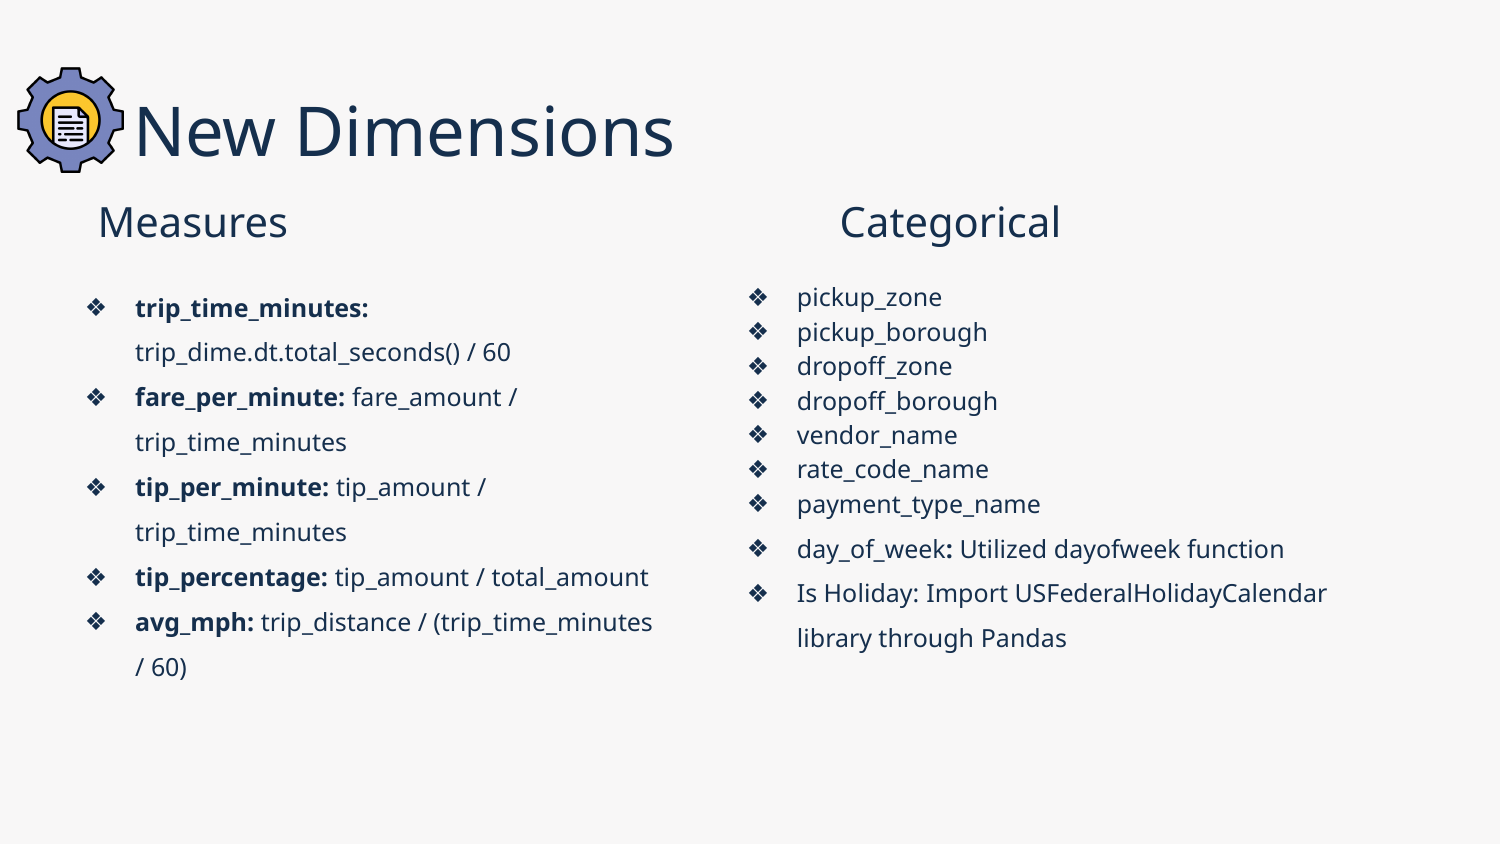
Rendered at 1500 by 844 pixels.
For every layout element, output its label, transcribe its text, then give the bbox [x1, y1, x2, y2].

subtitle Measures [82, 168, 640, 261]
subtitle Categorical [824, 168, 1382, 261]
title New Dimensions [129, 72, 1382, 167]
subtitle trip_time_minutes: trip_dime.dt.total_seconds() / 60 fare_per_minute: fare_amount / trip_time_minutes tip_per_minute: tip_amount / trip_time_minutes tip_percentage: tip_amount / total_amount avg_mph: trip_distance / (trip_time_minutes / 60) [45, 262, 670, 816]
picture [16, 65, 125, 175]
subtitle pickup_zone pickup_borough dropoff_zone dropoff_borough vendor_name rate_code_name payment_type_name day_of_week: Utilized dayofweek function Is Holiday: Import USFederalHolidayCalendar library through Pandas [706, 262, 1382, 816]
